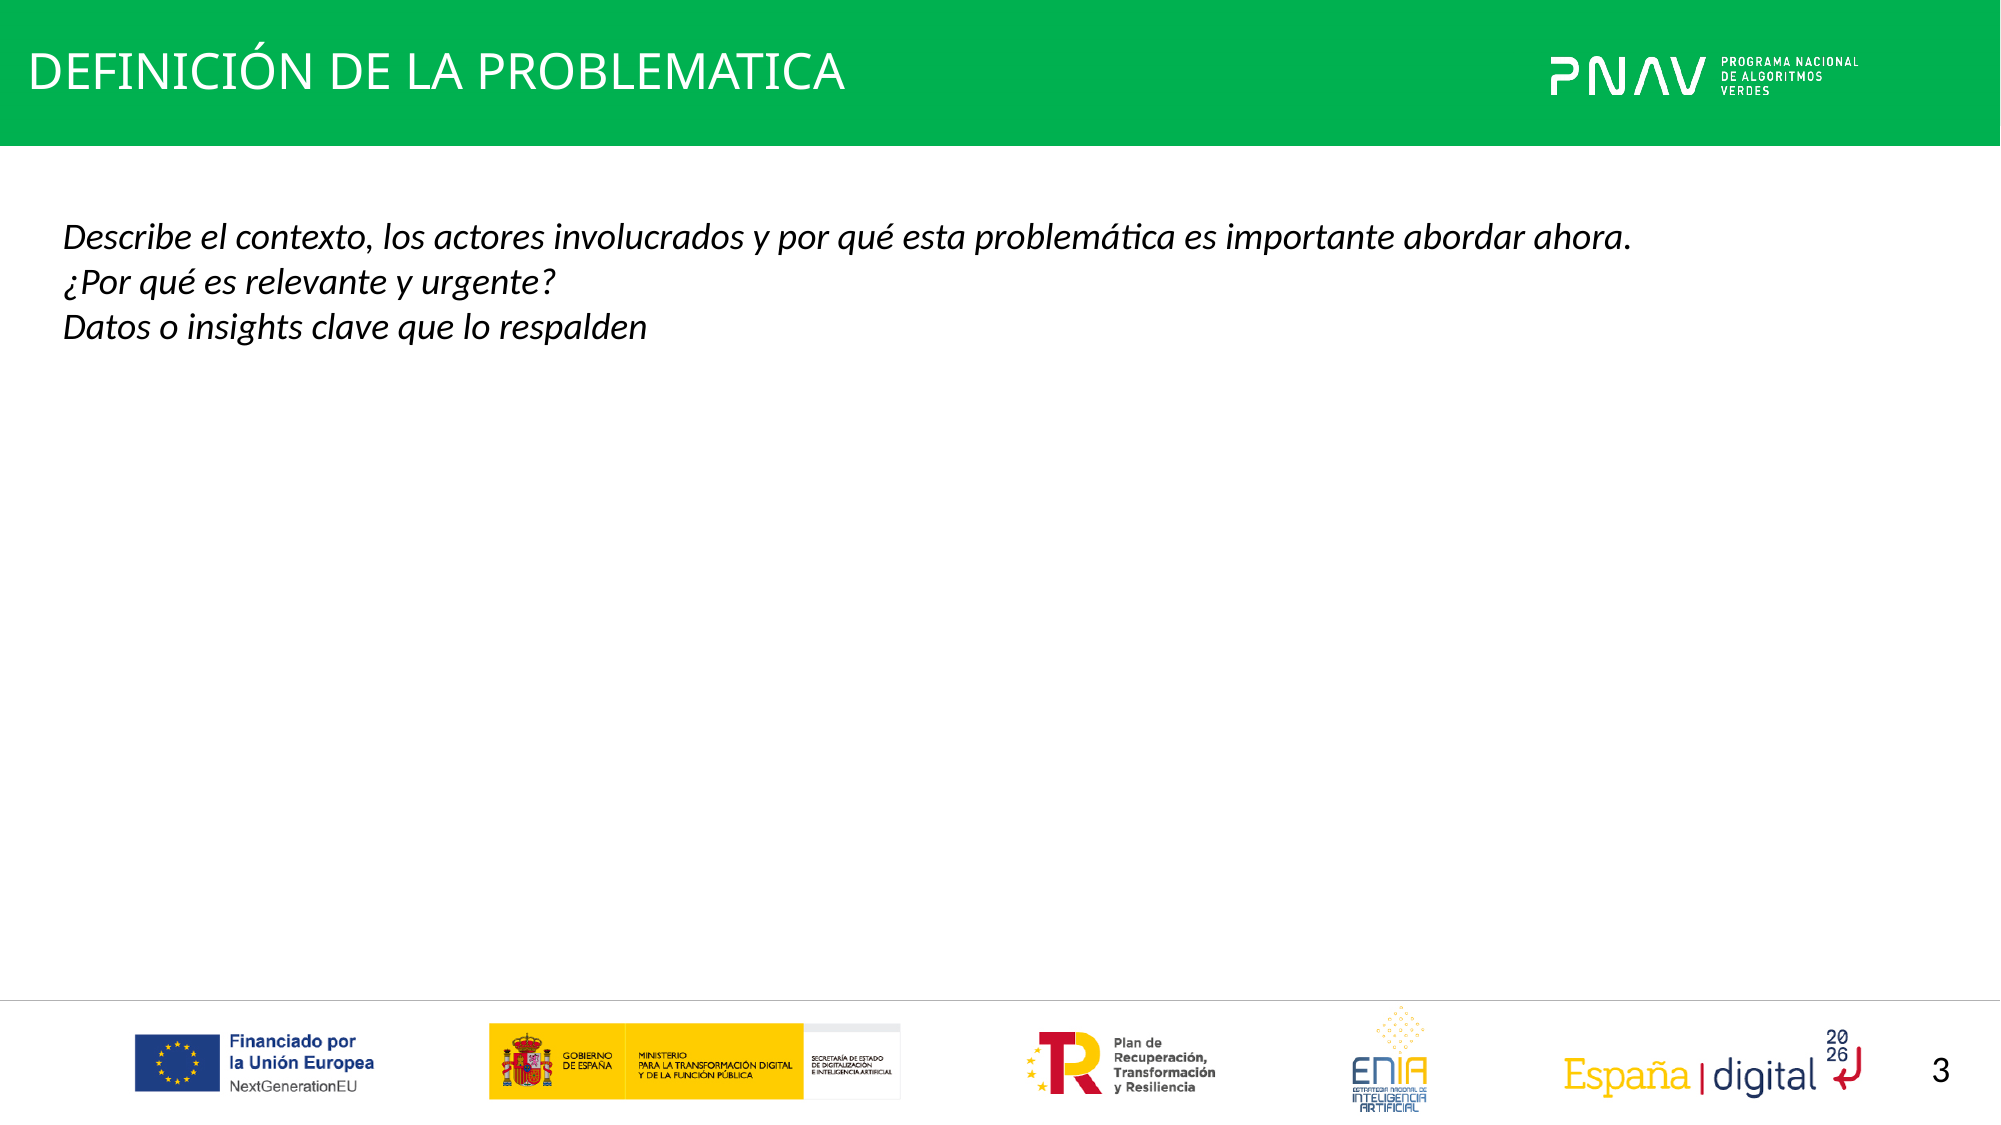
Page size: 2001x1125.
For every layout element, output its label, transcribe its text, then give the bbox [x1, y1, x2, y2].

picture [0, 0, 2000, 146]
text_box Describe el contexto, los actores involucrados y por qué esta problemática es importante abordar ahora. ¿Por qué es relevante y urgente? Datos o insights clave que lo respalden [48, 204, 1917, 355]
picture [0, 1001, 2000, 1123]
text_box 3 [1916, 1037, 1961, 1096]
